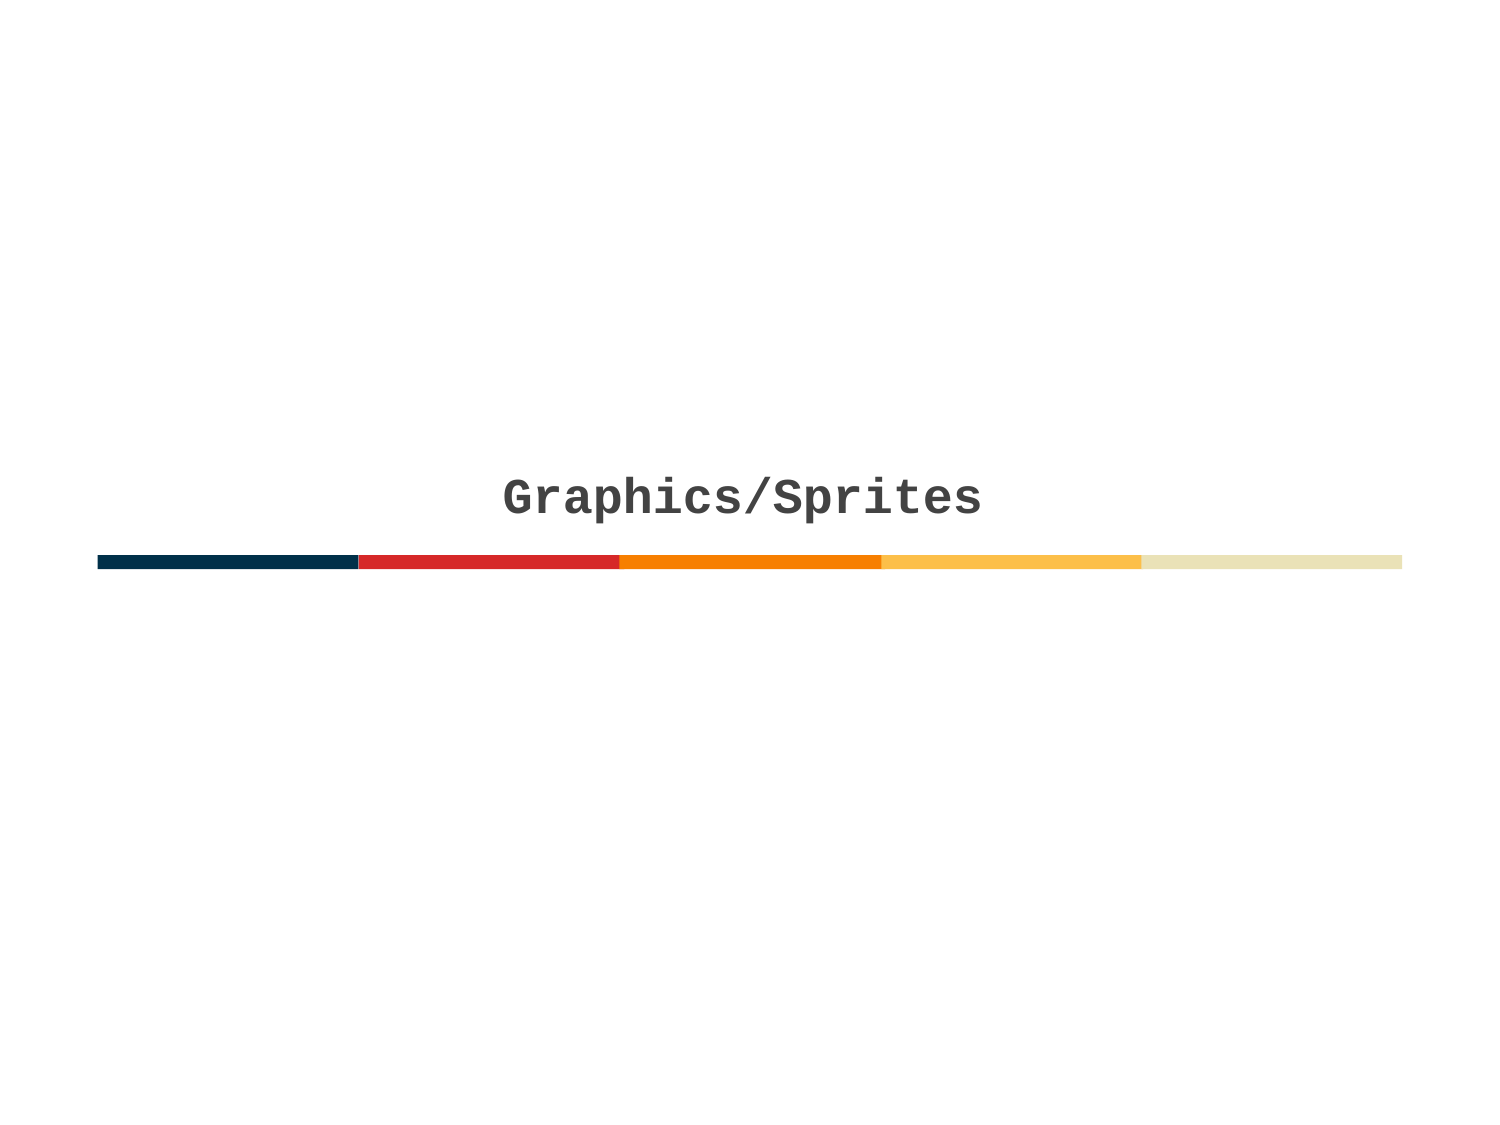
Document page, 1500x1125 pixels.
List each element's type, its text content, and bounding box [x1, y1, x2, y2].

title Graphics/Sprites [82, 300, 1403, 539]
